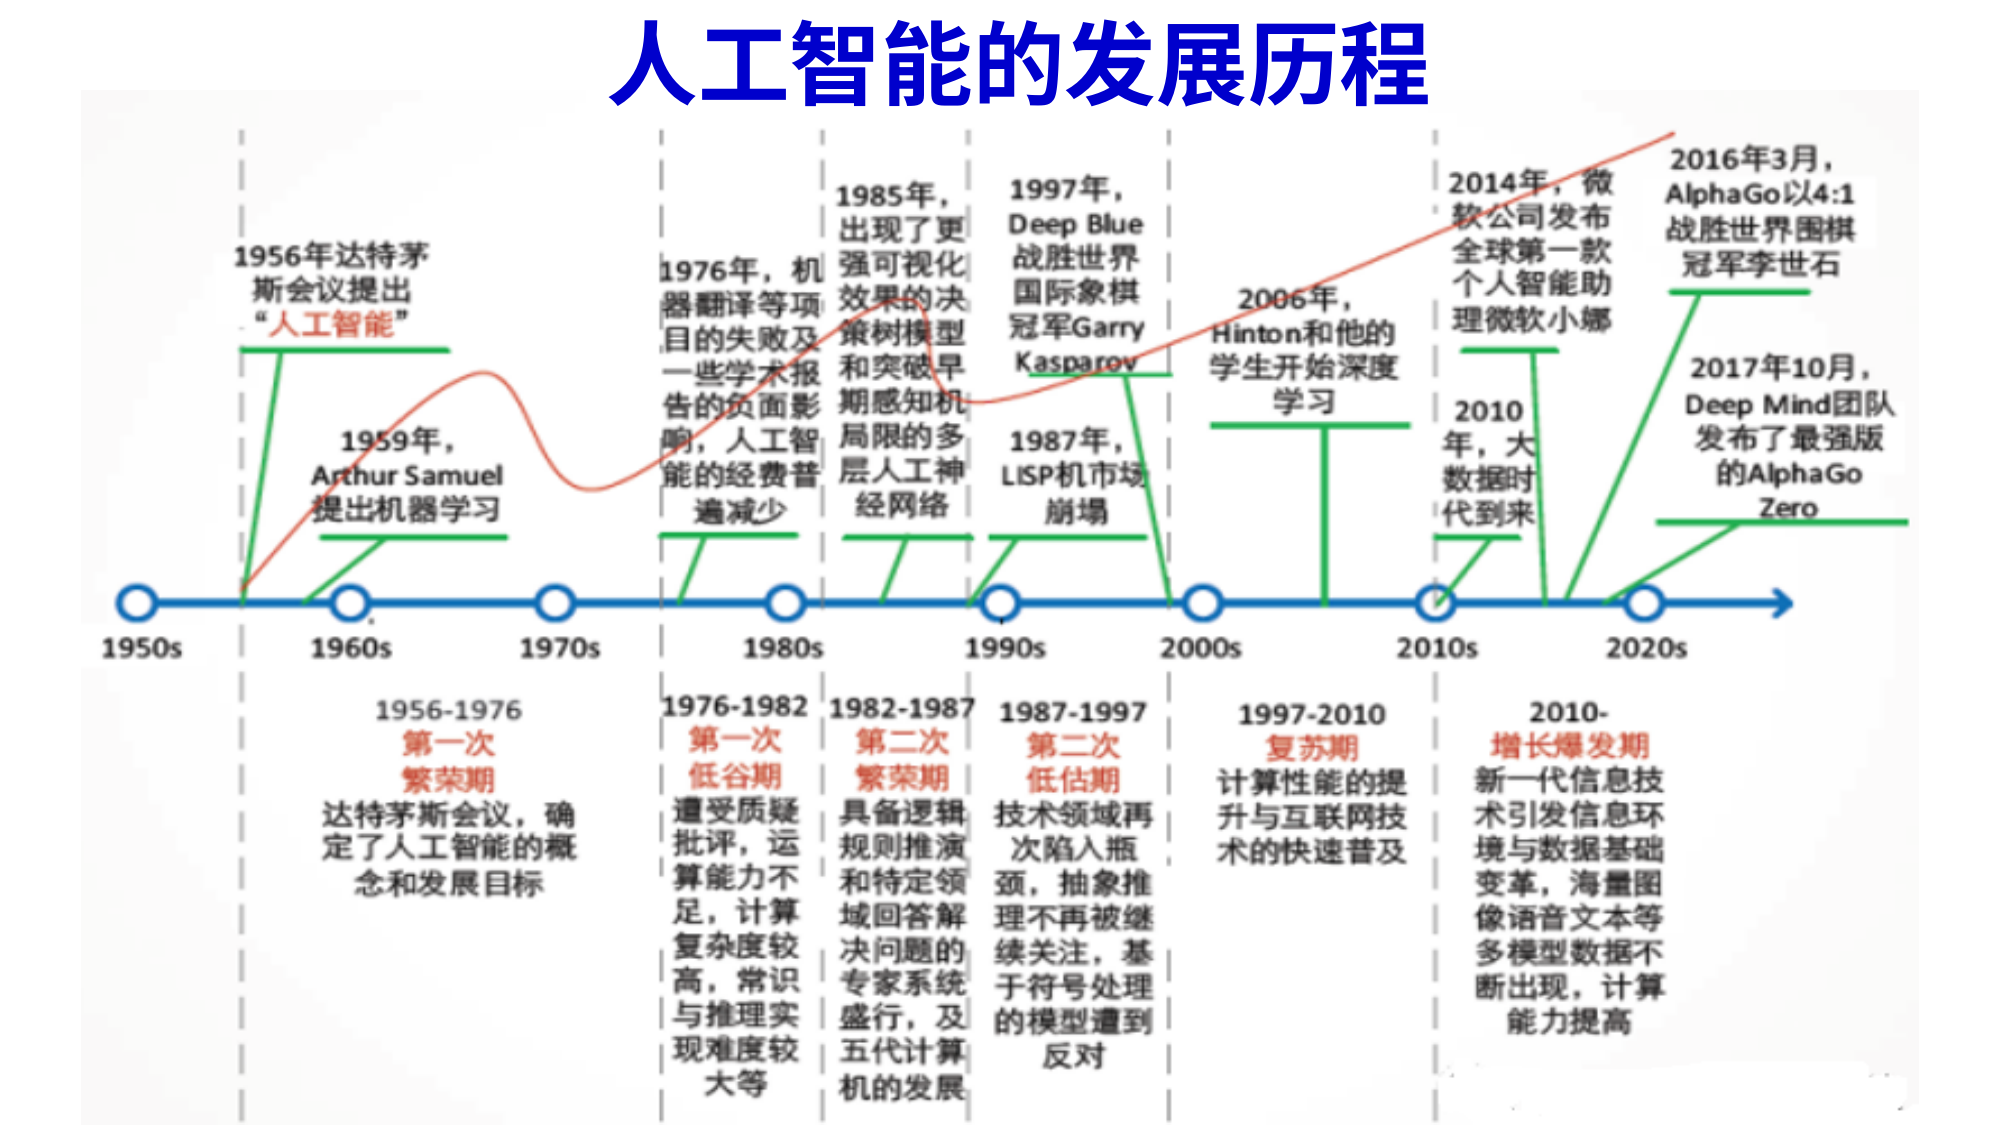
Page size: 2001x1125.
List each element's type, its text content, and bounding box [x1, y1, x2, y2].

text_box 人工智能的发展历程 [591, 0, 1448, 89]
picture [81, 90, 1919, 1125]
